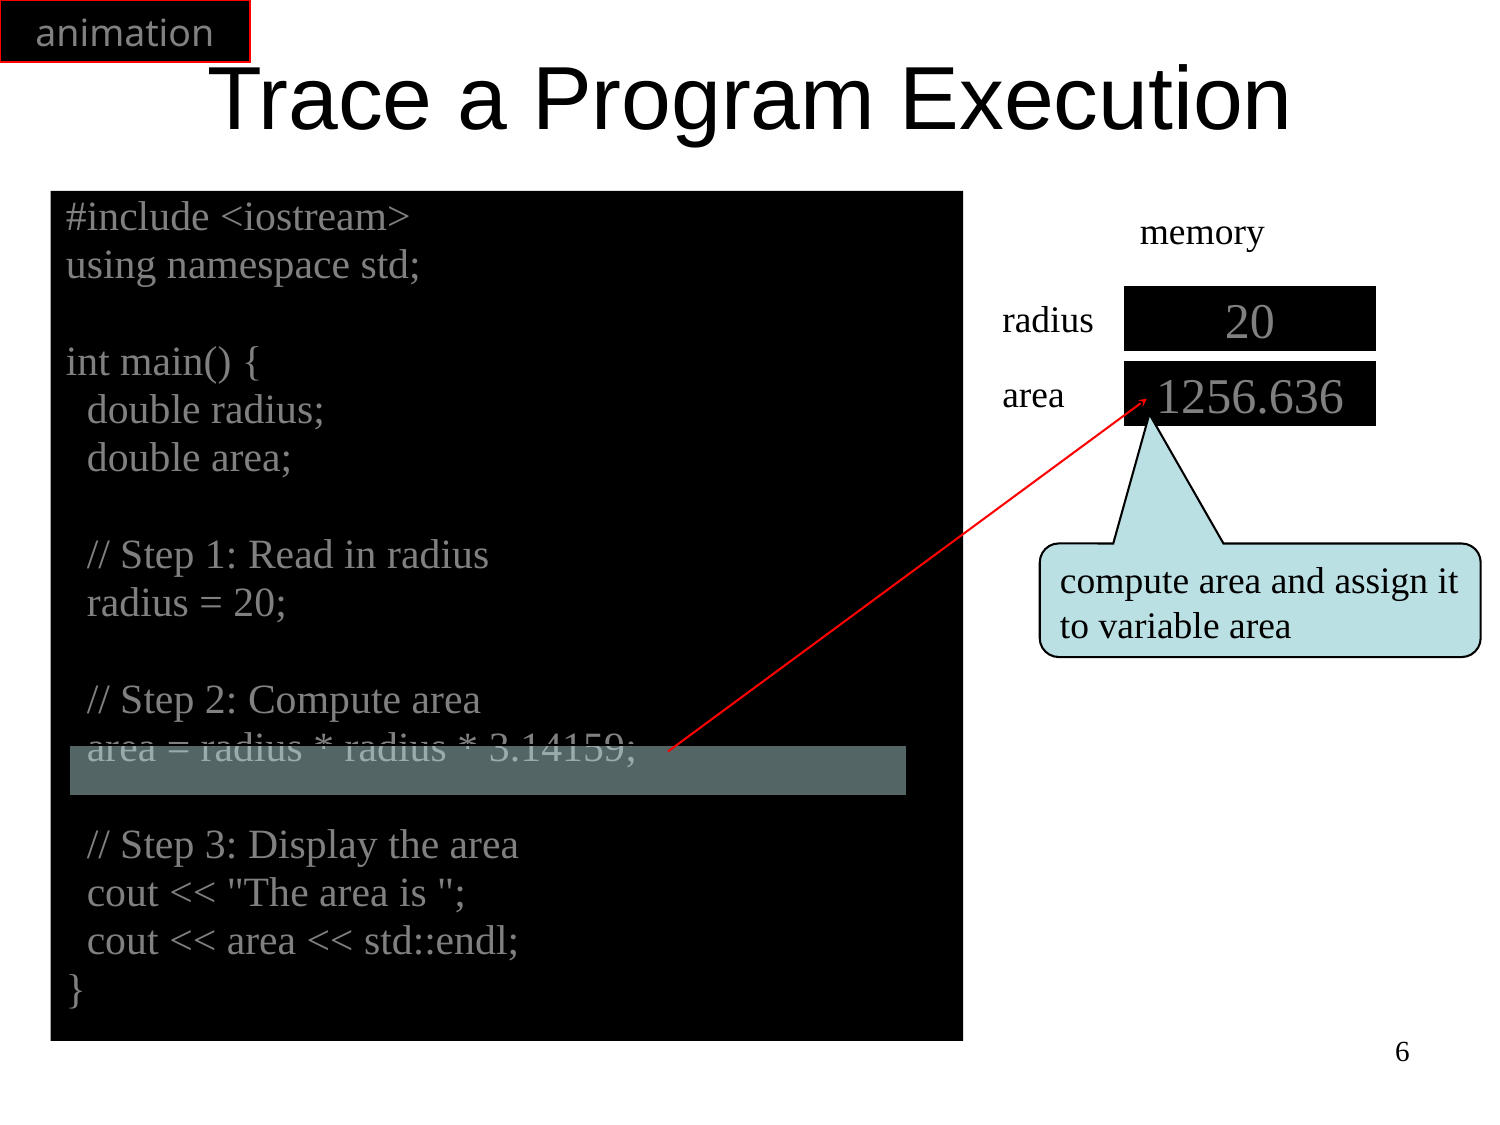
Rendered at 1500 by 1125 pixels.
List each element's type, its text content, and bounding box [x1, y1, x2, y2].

text_box 20 [1125, 287, 1375, 350]
text_box animation [0, 0, 250, 63]
slide_number 6 [1074, 1024, 1426, 1103]
text_box memory [1124, 199, 1363, 260]
text_box 1256.636 [1125, 362, 1375, 425]
text_box [69, 745, 907, 797]
text_box #include <iostream> using namespace std; int main() { double radius; double area; // Step 1: Read in radius radius = 20; // Step 2: Compute area area = radius * radius * 3.14159; // Step 3: Display the area cout << "The area is "; cout << area << std::endl; } [50, 190, 964, 1041]
text_box [1137, 398, 1147, 407]
title Trace a Program Execution [112, 50, 1388, 138]
text_box area [987, 362, 1125, 423]
text_box compute area and assign it to variable area [1039, 414, 1481, 658]
text_box radius [987, 287, 1125, 348]
